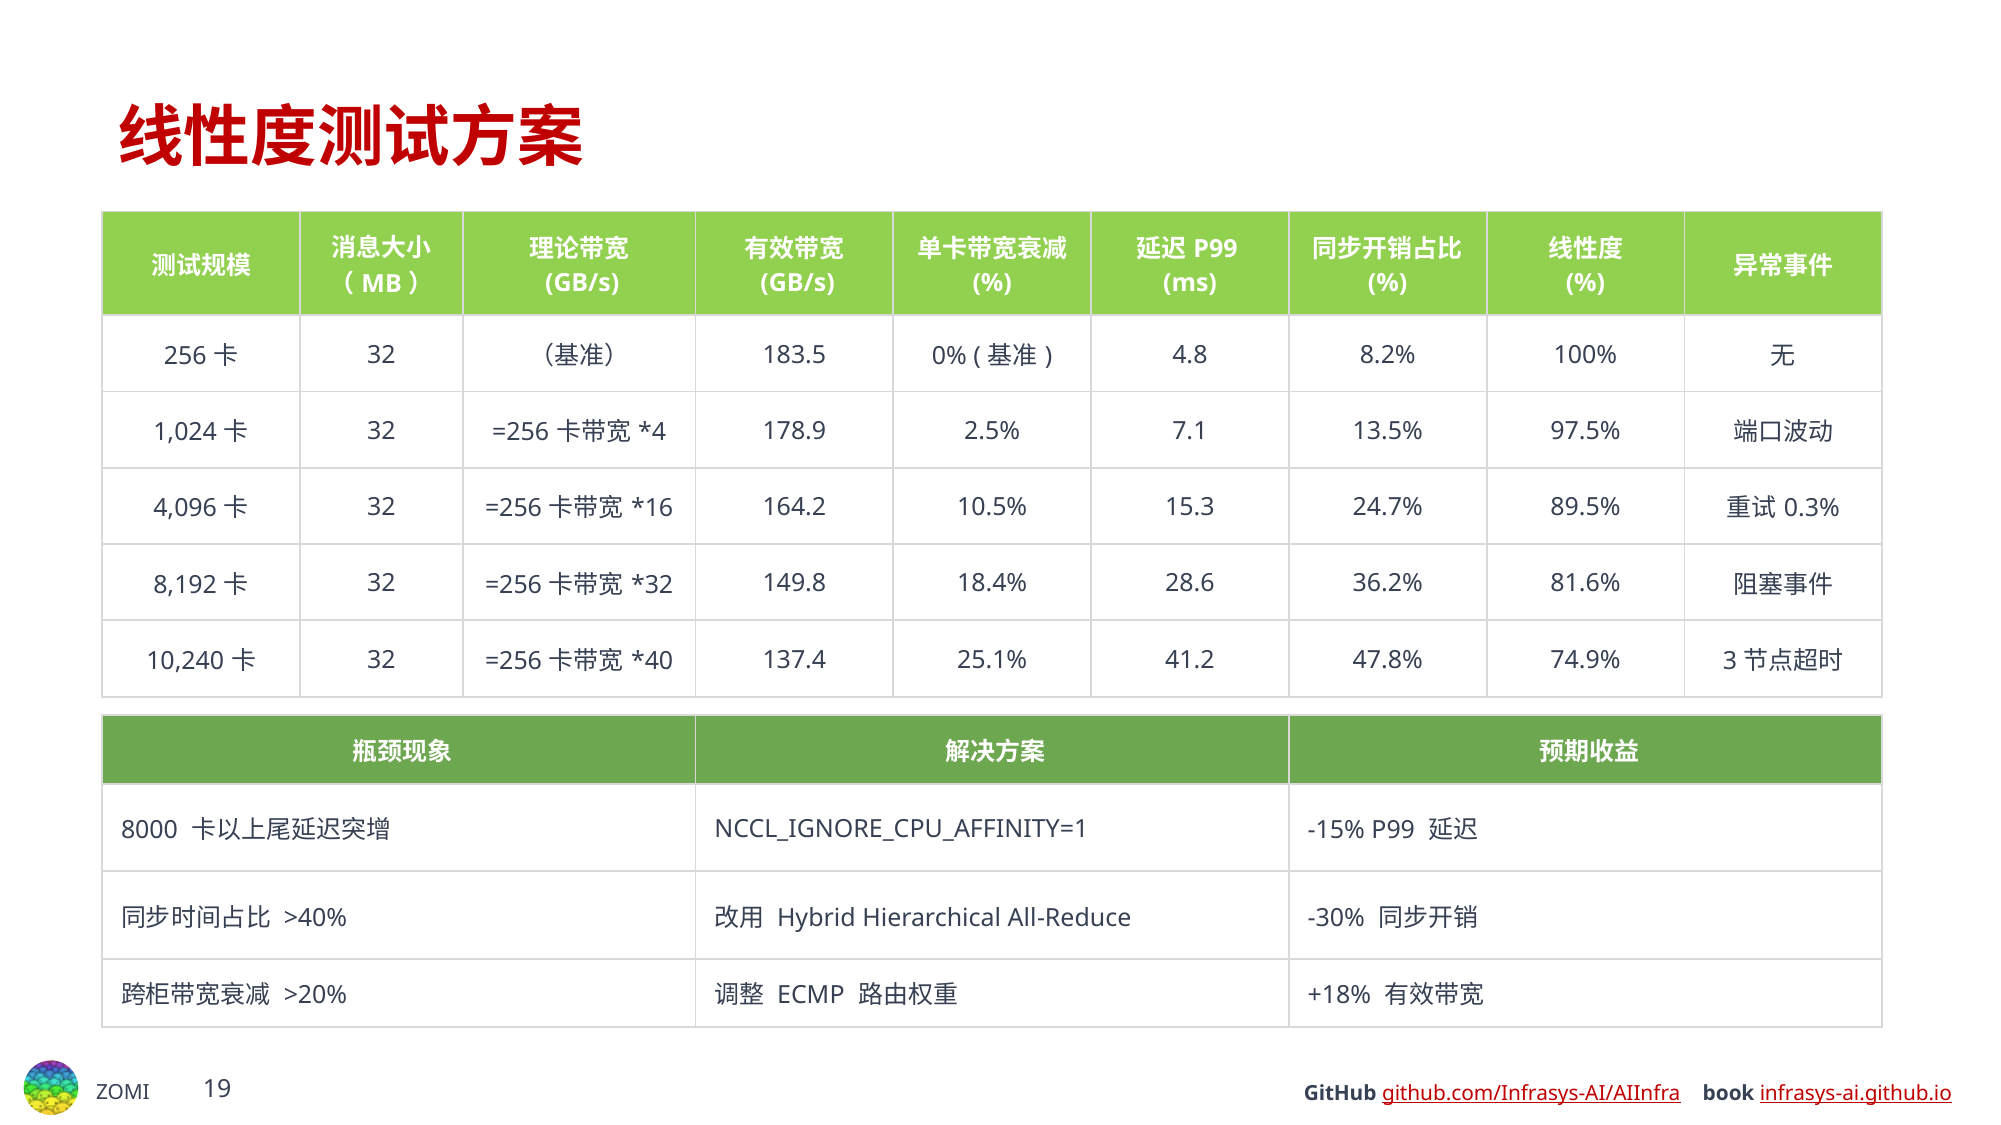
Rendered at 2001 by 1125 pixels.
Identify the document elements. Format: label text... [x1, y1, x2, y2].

table_cell 重试0.3% [1685, 469, 1881, 543]
table_cell 41.2 [1092, 621, 1288, 696]
table_cell =256卡带宽*32 [464, 545, 695, 619]
table_cell （基准） [464, 316, 695, 391]
table_cell 47.8% [1290, 621, 1486, 696]
table_cell 149.8 [696, 545, 892, 619]
table_cell 74.9% [1488, 621, 1684, 696]
table_header 延迟P99 (ms) [1092, 212, 1288, 314]
table_cell 32 [301, 392, 462, 467]
table_cell 阻塞事件 [1685, 545, 1881, 619]
table_cell 8000 卡以上尾延迟突增 [103, 785, 695, 870]
table_cell 8,192卡 [103, 545, 299, 619]
table_cell +18% 有效带宽 [1290, 960, 1881, 1026]
table_cell 0% (基准) [894, 316, 1090, 391]
table_header 有效带宽 (GB/s) [696, 212, 892, 314]
table_cell 32 [301, 316, 462, 391]
table_cell =256卡带宽*40 [464, 621, 695, 696]
table_cell 81.6% [1488, 545, 1684, 619]
table_cell 25.1% [894, 621, 1090, 696]
table_cell 7.1 [1092, 392, 1288, 467]
table_header 异常事件 [1685, 212, 1881, 314]
table_cell 183.5 [696, 316, 892, 391]
table_cell =256卡带宽*16 [464, 469, 695, 543]
table_cell 1,024卡 [103, 392, 299, 467]
table_cell 调整 ECMP 路由权重 [696, 960, 1288, 1026]
table_header ​​瓶颈现象​​ [103, 716, 695, 783]
table_cell 89.5% [1488, 469, 1684, 543]
table_cell 178.9 [696, 392, 892, 467]
table_header 消息大小 （MB） [301, 212, 462, 314]
table_header 线性度 (%) [1488, 212, 1684, 314]
table_cell 32 [301, 545, 462, 619]
table_cell 18.4% [894, 545, 1090, 619]
table_cell 32 [301, 469, 462, 543]
table_cell 4,096卡 [103, 469, 299, 543]
table_cell 164.2 [696, 469, 892, 543]
table_header 同步开销占比 (%) [1290, 212, 1486, 314]
table_cell 100% [1488, 316, 1684, 391]
table_cell -30% 同步开销 [1290, 872, 1881, 958]
table_cell 13.5% [1290, 392, 1486, 467]
table_header 理论带宽 (GB/s) [464, 212, 695, 314]
table_header ​​解决方案​​ [696, 716, 1288, 783]
table_cell 跨柜带宽衰减 >20% [103, 960, 695, 1026]
table_cell NCCL_IGNORE_CPU_AFFINITY=1 [696, 785, 1288, 870]
table_cell 36.2% [1290, 545, 1486, 619]
table_cell 24.7% [1290, 469, 1486, 543]
table_cell 2.5% [894, 392, 1090, 467]
table_header 测试规模 [103, 212, 299, 314]
table_cell 32 [301, 621, 462, 696]
table_cell 端口波动 [1685, 392, 1881, 467]
title 线性度测试方案 [102, 85, 1901, 183]
picture [23, 1060, 79, 1115]
table_cell -15% P99 延迟 [1290, 785, 1881, 870]
table_cell 同步时间占比 >40% [103, 872, 695, 958]
table_cell 8.2% [1290, 316, 1486, 391]
table_cell 15.3 [1092, 469, 1288, 543]
table_cell 10,240卡 [103, 621, 299, 696]
table_cell =256卡带宽*4 [464, 392, 695, 467]
table_cell 256卡 [103, 316, 299, 391]
table_cell 改用 Hybrid Hierarchical All-Reduce [696, 872, 1288, 958]
table_cell 97.5% [1488, 392, 1684, 467]
table_header 单卡带宽衰减 (%) [894, 212, 1090, 314]
table_cell 无 [1685, 316, 1881, 391]
table_cell 3节点超时 [1685, 621, 1881, 696]
table_cell 28.6 [1092, 545, 1288, 619]
table_header ​​预期收益​​ [1290, 716, 1881, 783]
table_cell 137.4 [696, 621, 892, 696]
table_cell 10.5% [894, 469, 1090, 543]
table_cell 4.8 [1092, 316, 1288, 391]
